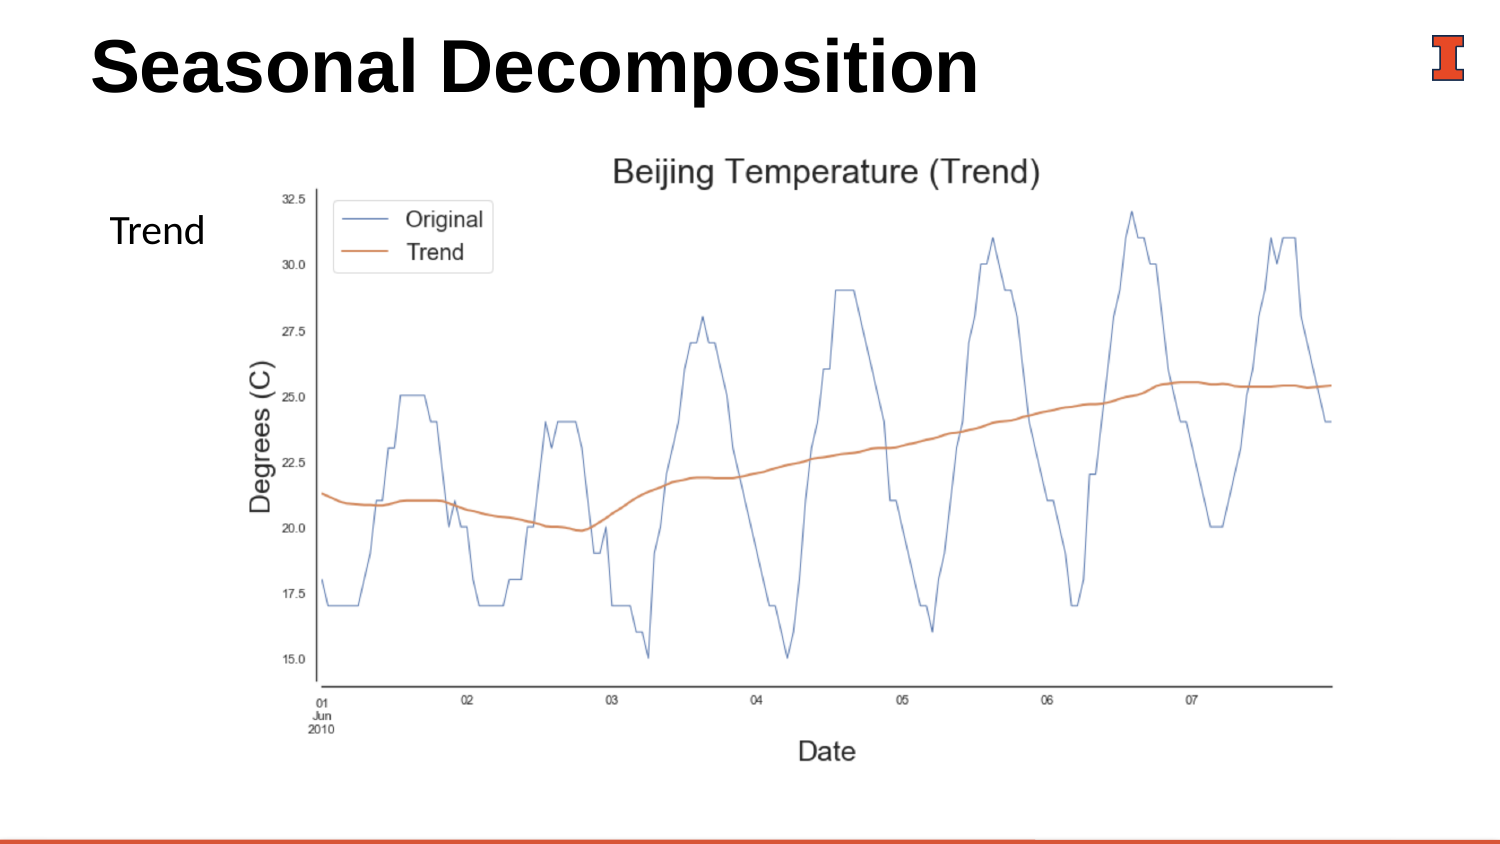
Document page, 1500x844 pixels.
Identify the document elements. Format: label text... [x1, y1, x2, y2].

picture [240, 149, 1365, 774]
picture [1432, 35, 1464, 81]
title Seasonal Decomposition [75, 10, 1404, 128]
text_box Trend [94, 195, 221, 261]
